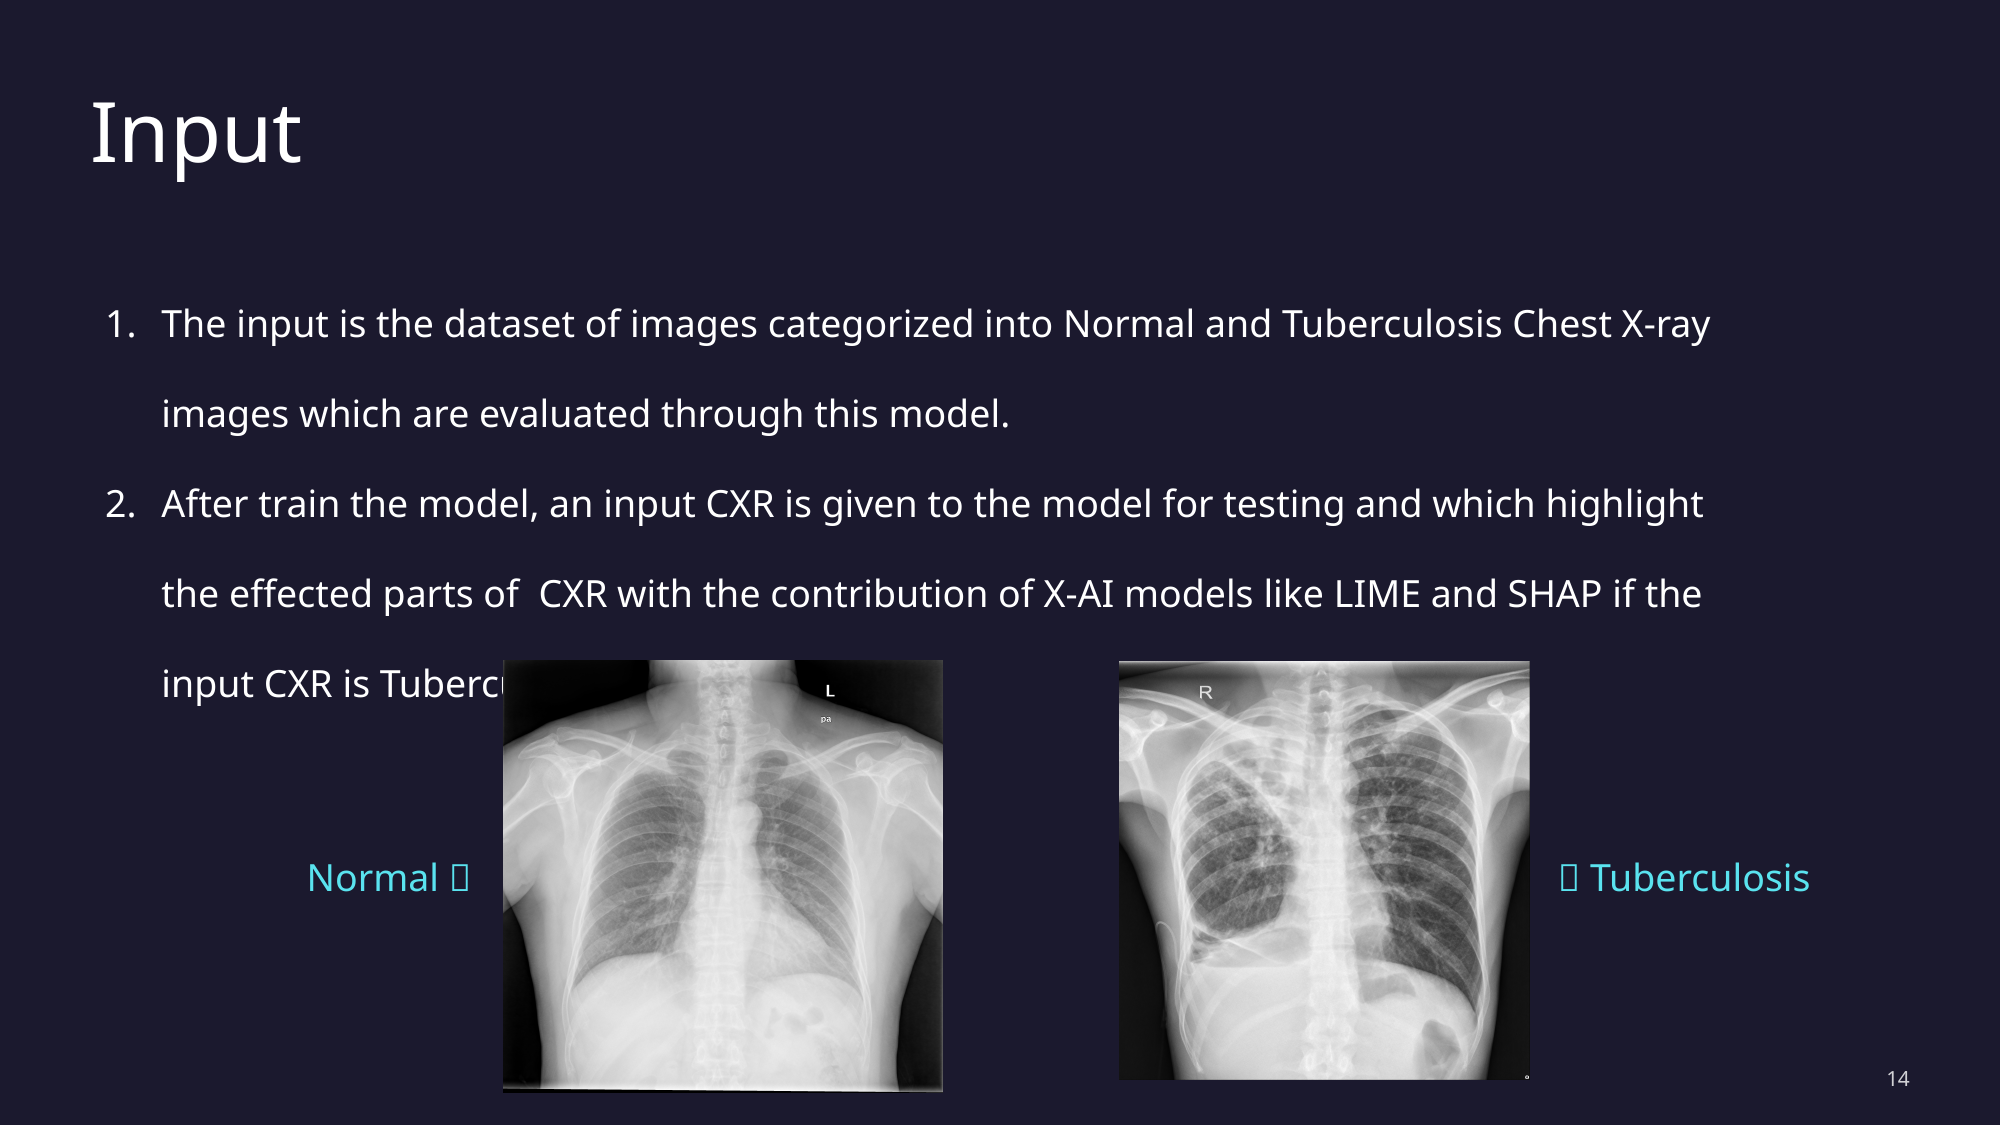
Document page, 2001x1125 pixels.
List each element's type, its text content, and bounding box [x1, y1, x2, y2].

title Input [90, 90, 1910, 190]
text_box The input is the dataset of images categorized into Normal and Tuberculosis Chest X-ray images which are evaluated through this model. After train the model, an input CXR is given to the model for testing and which highlight the effected parts of CXR with the contribution of X-AI models like LIME and SHAP if the input CXR is Tuberculosis. [90, 247, 1742, 713]
picture [1119, 661, 1530, 1081]
slide_number 14 [1632, 1067, 1910, 1093]
text_box Normal  [291, 846, 493, 907]
picture [503, 660, 943, 1093]
text_box  Tuberculosis [1543, 846, 1841, 907]
